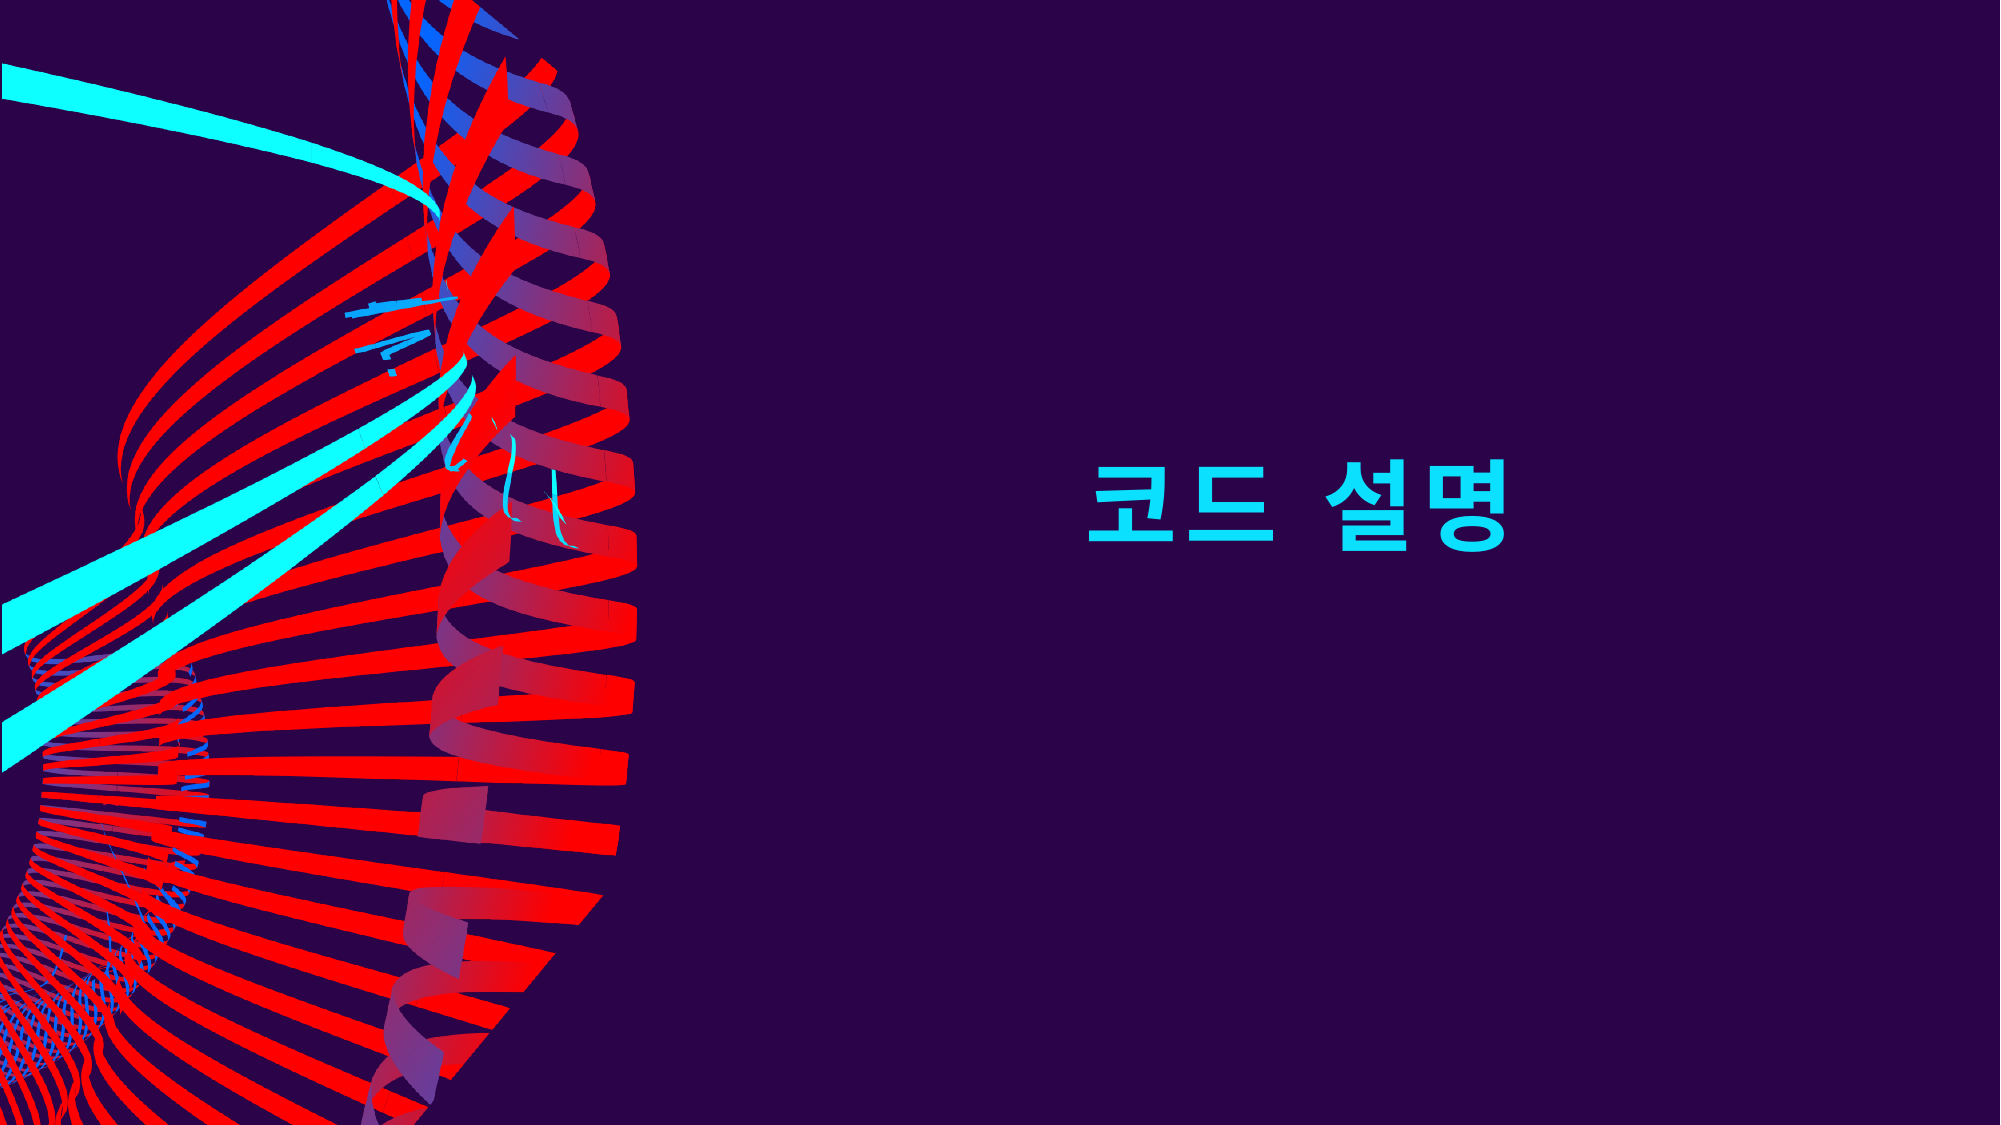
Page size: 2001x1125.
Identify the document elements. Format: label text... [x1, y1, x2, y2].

title 코드 설명 [890, 449, 1711, 837]
picture [0, 0, 2000, 1125]
